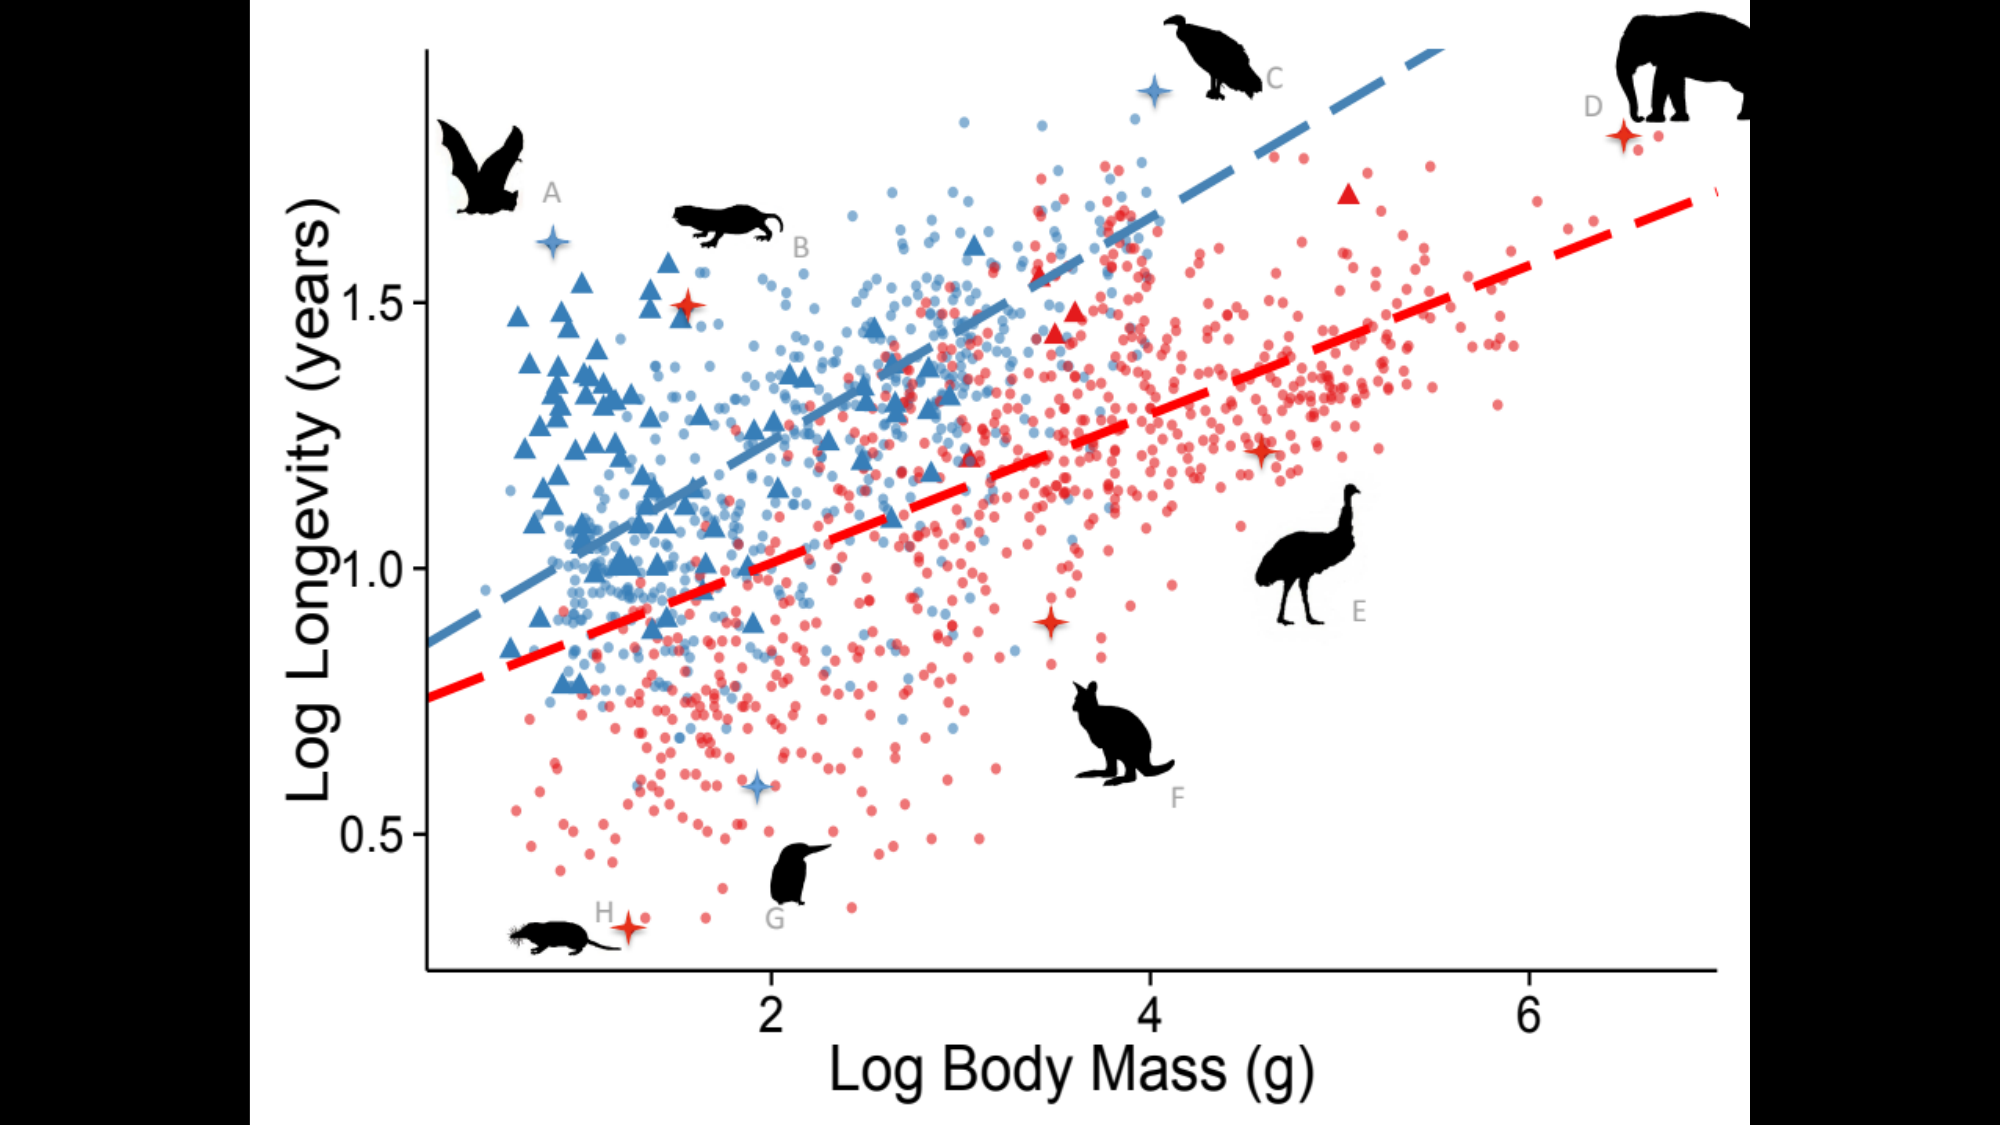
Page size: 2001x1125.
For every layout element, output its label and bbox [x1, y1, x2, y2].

picture [249, 0, 1750, 1125]
